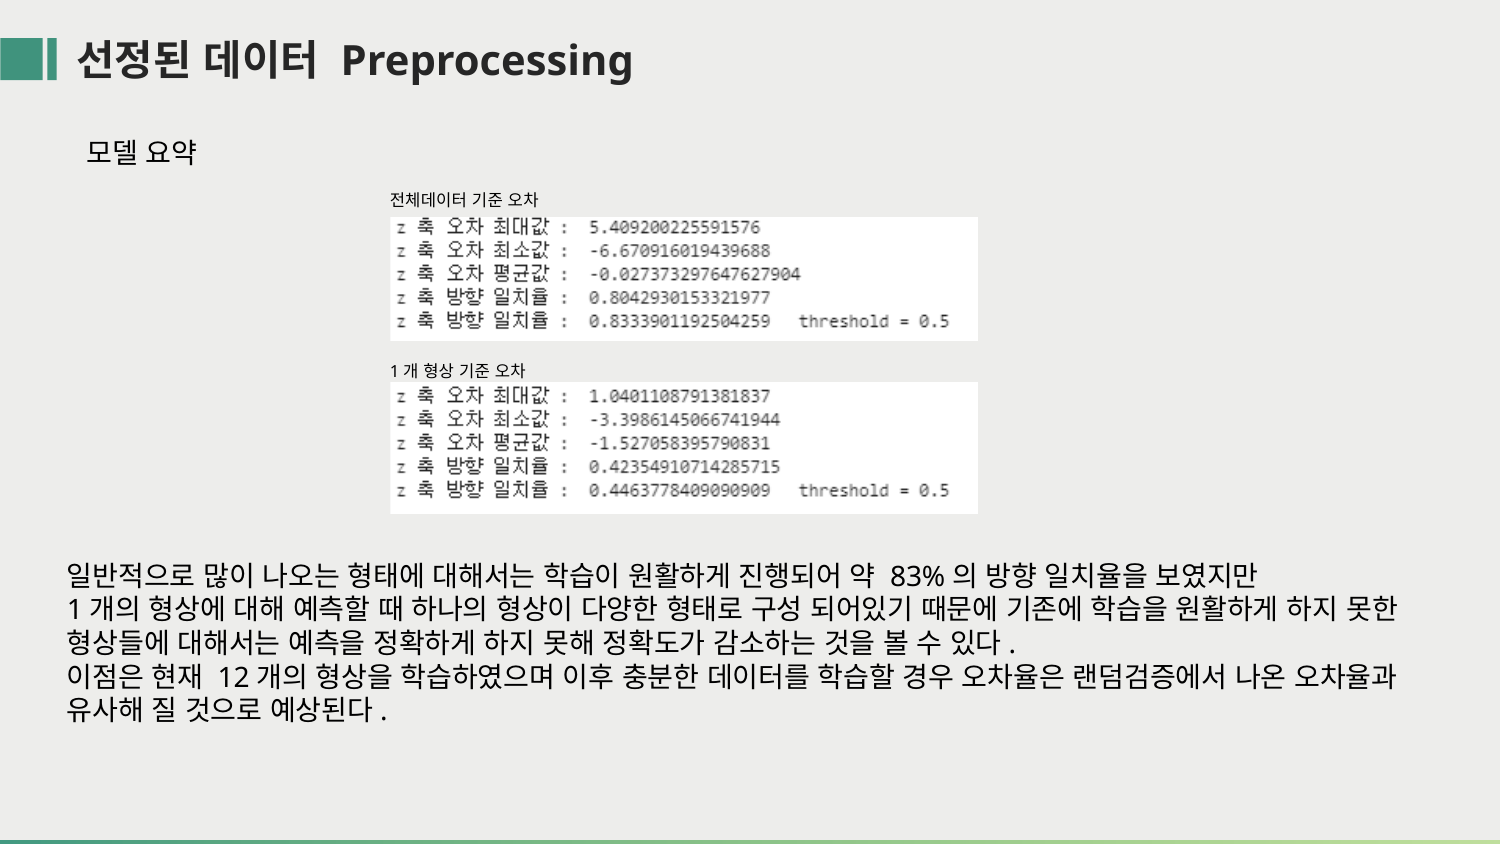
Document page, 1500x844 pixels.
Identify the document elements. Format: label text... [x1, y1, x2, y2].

text_box 일반적으로 많이 나오는 형태에 대해서는 학습이 원활하게 진행되어 약 83%의 방향 일치율을 보였지만 1개의 형상에 대해 예측할 때 하나의 형상이 다양한 형태로 구성 되어있기 때문에 기존에 학습을 원활하게 하지 못한 형상들에 대해서는 예측을 정확하게 하지 못해 정확도가 감소하는 것을 볼 수 있다. 이점은 현재 12개의 형상을 학습하였으며 이후 충분한 데이터를 학습할 경우 오차율은 랜덤검증에서 나온 오차율과 유사해 질 것으로 예상된다. [52, 550, 1444, 734]
text_box 모델 요약 [61, 128, 223, 177]
picture [390, 381, 978, 514]
text_box 선정된 데이터 Preprocessing [61, 26, 652, 92]
text_box 전체데이터 기준 오차 [374, 182, 1125, 218]
text_box 1개 형상 기준 오차 [374, 353, 1125, 389]
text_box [0, 38, 57, 81]
picture [390, 217, 978, 341]
